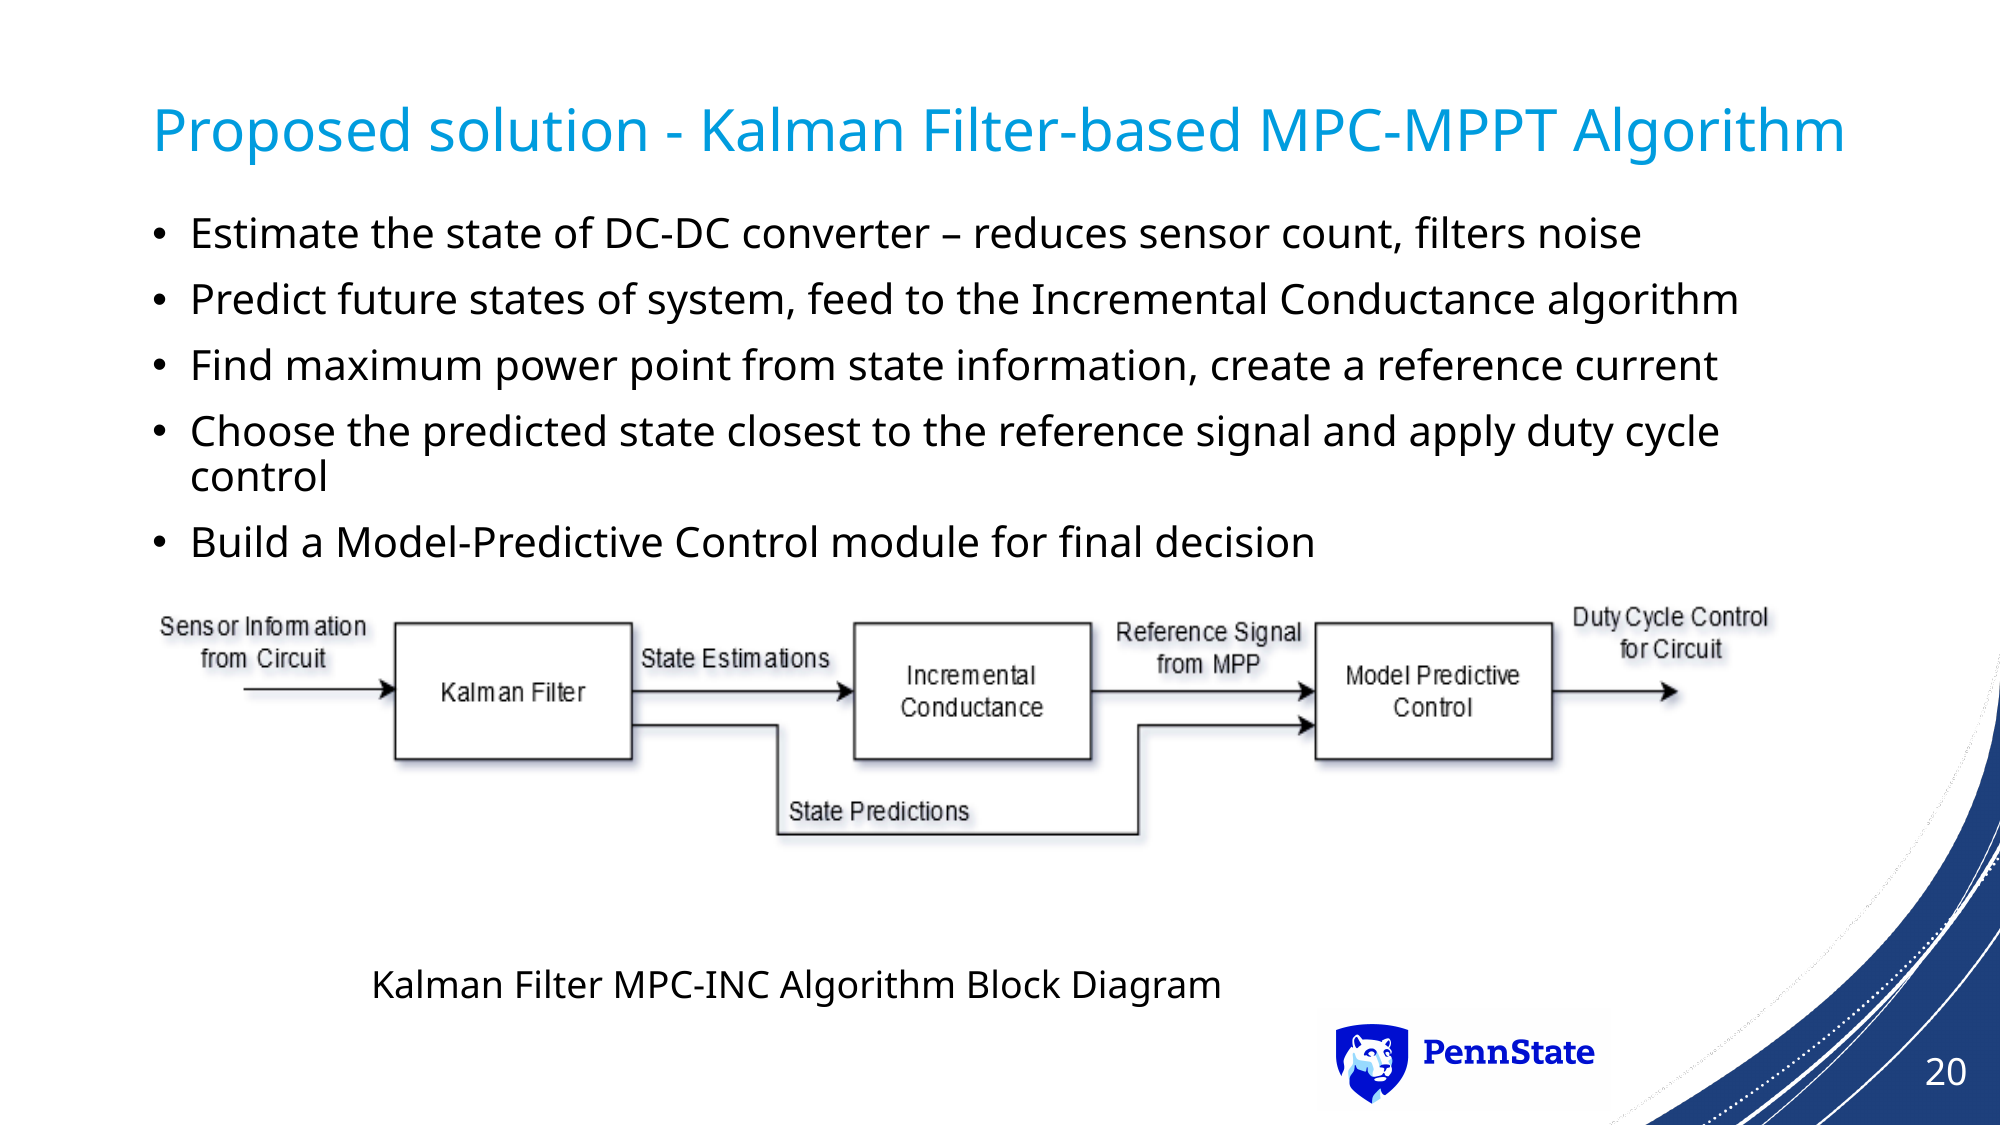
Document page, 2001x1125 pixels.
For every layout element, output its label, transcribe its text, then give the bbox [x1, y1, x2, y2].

picture [124, 598, 1834, 893]
text_box Kalman Filter MPC-INC Algorithm Block Diagram [356, 954, 1467, 1014]
picture [1317, 654, 2000, 1125]
text_box 20 [1910, 1040, 2000, 1101]
title Proposed solution - Kalman Filter-based MPC-MPPT Algorithm [137, 59, 1863, 205]
list Estimate the state of DC-DC converter – reduces sensor count, filters noise Predict future states of system, feed to the Incremental Conductance algorithm Find maximum power point from state information, create a reference current Choose the predicted state closest to the reference signal and apply duty cycle control Build a Model-Predictive Control module for final decision [137, 205, 1863, 1014]
